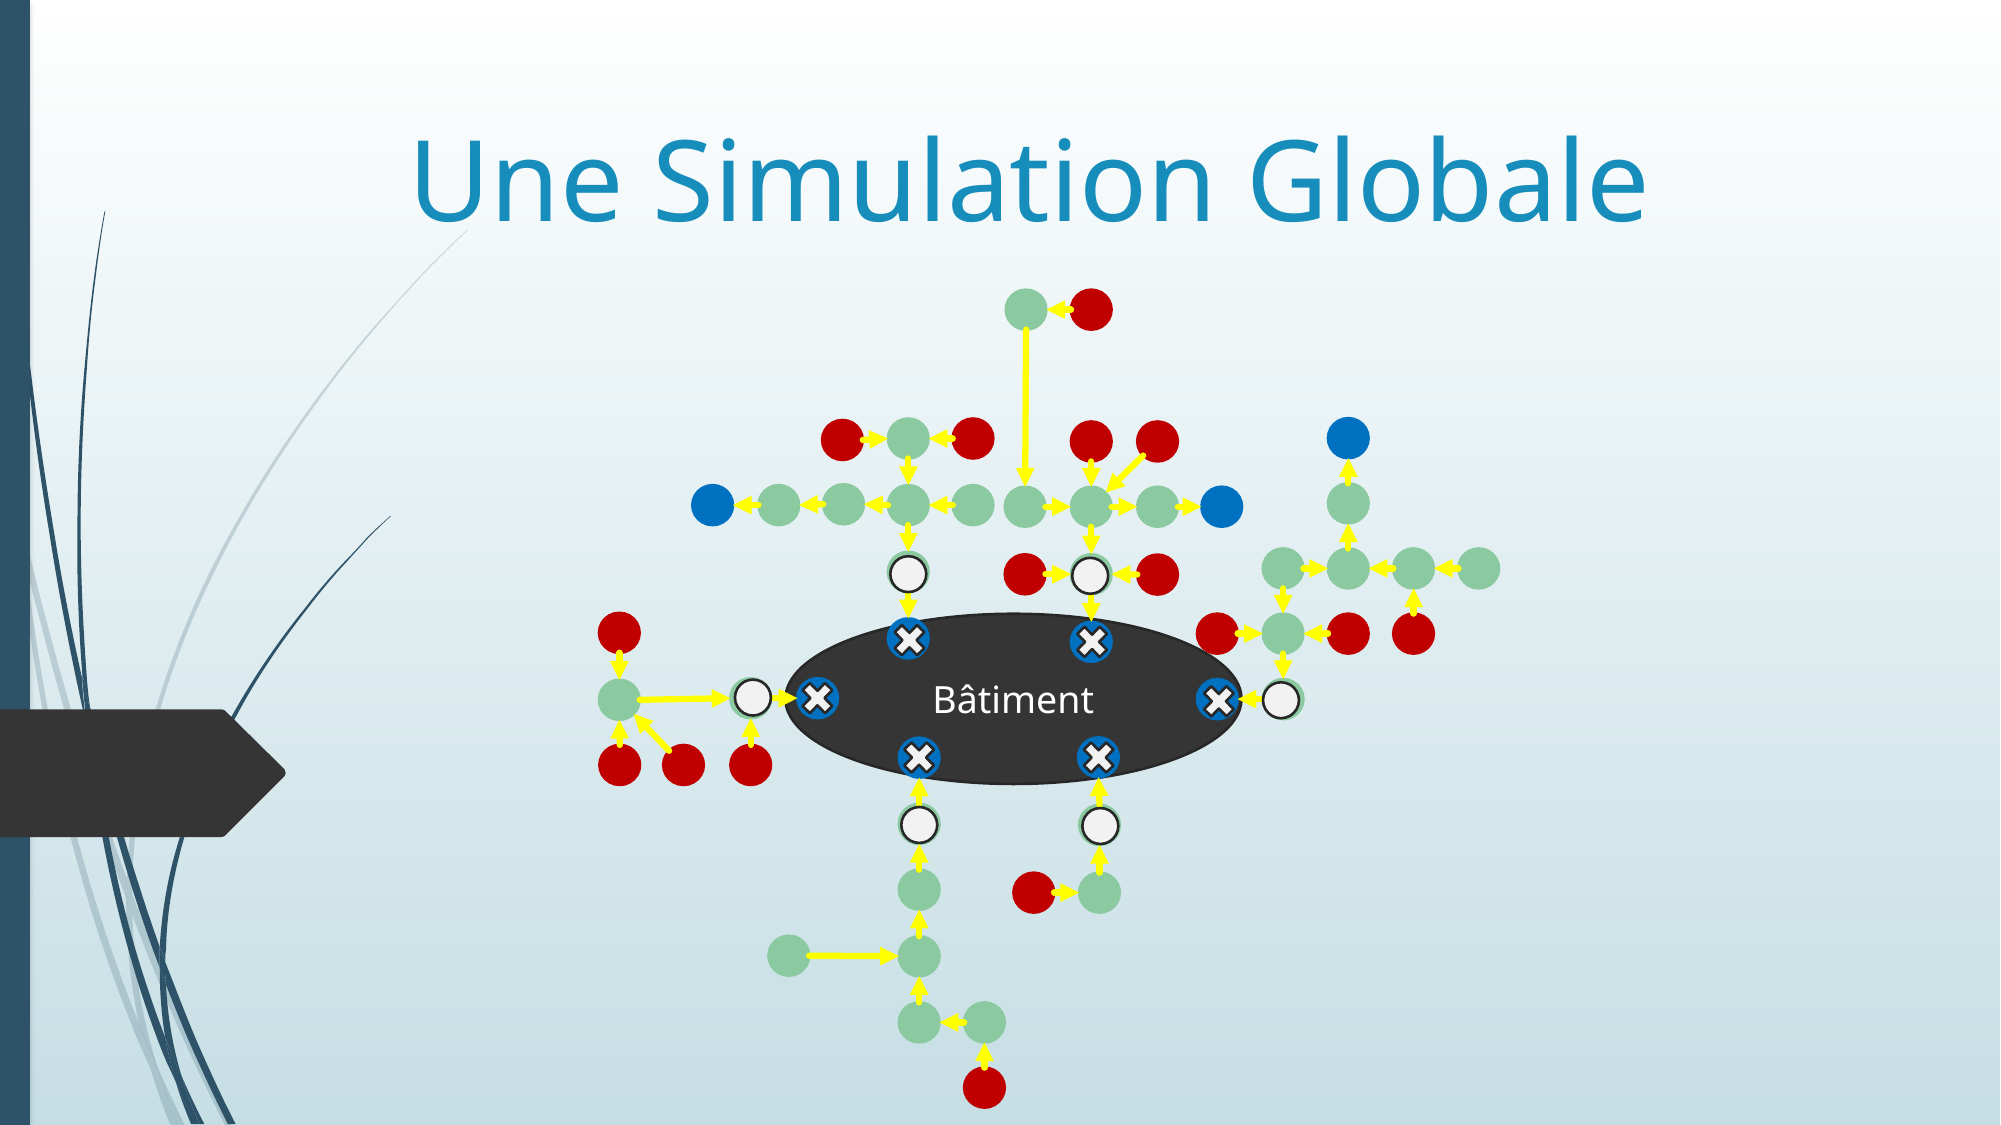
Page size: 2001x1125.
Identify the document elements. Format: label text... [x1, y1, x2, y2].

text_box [598, 612, 839, 786]
text_box [387, 43, 1888, 435]
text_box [1004, 289, 1243, 663]
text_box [1013, 737, 1121, 913]
text_box Bâtiment [843, 663, 1229, 775]
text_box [692, 418, 994, 659]
text_box Une Simulation Globale [393, 41, 1856, 252]
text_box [768, 737, 1006, 1108]
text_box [1196, 417, 1500, 720]
